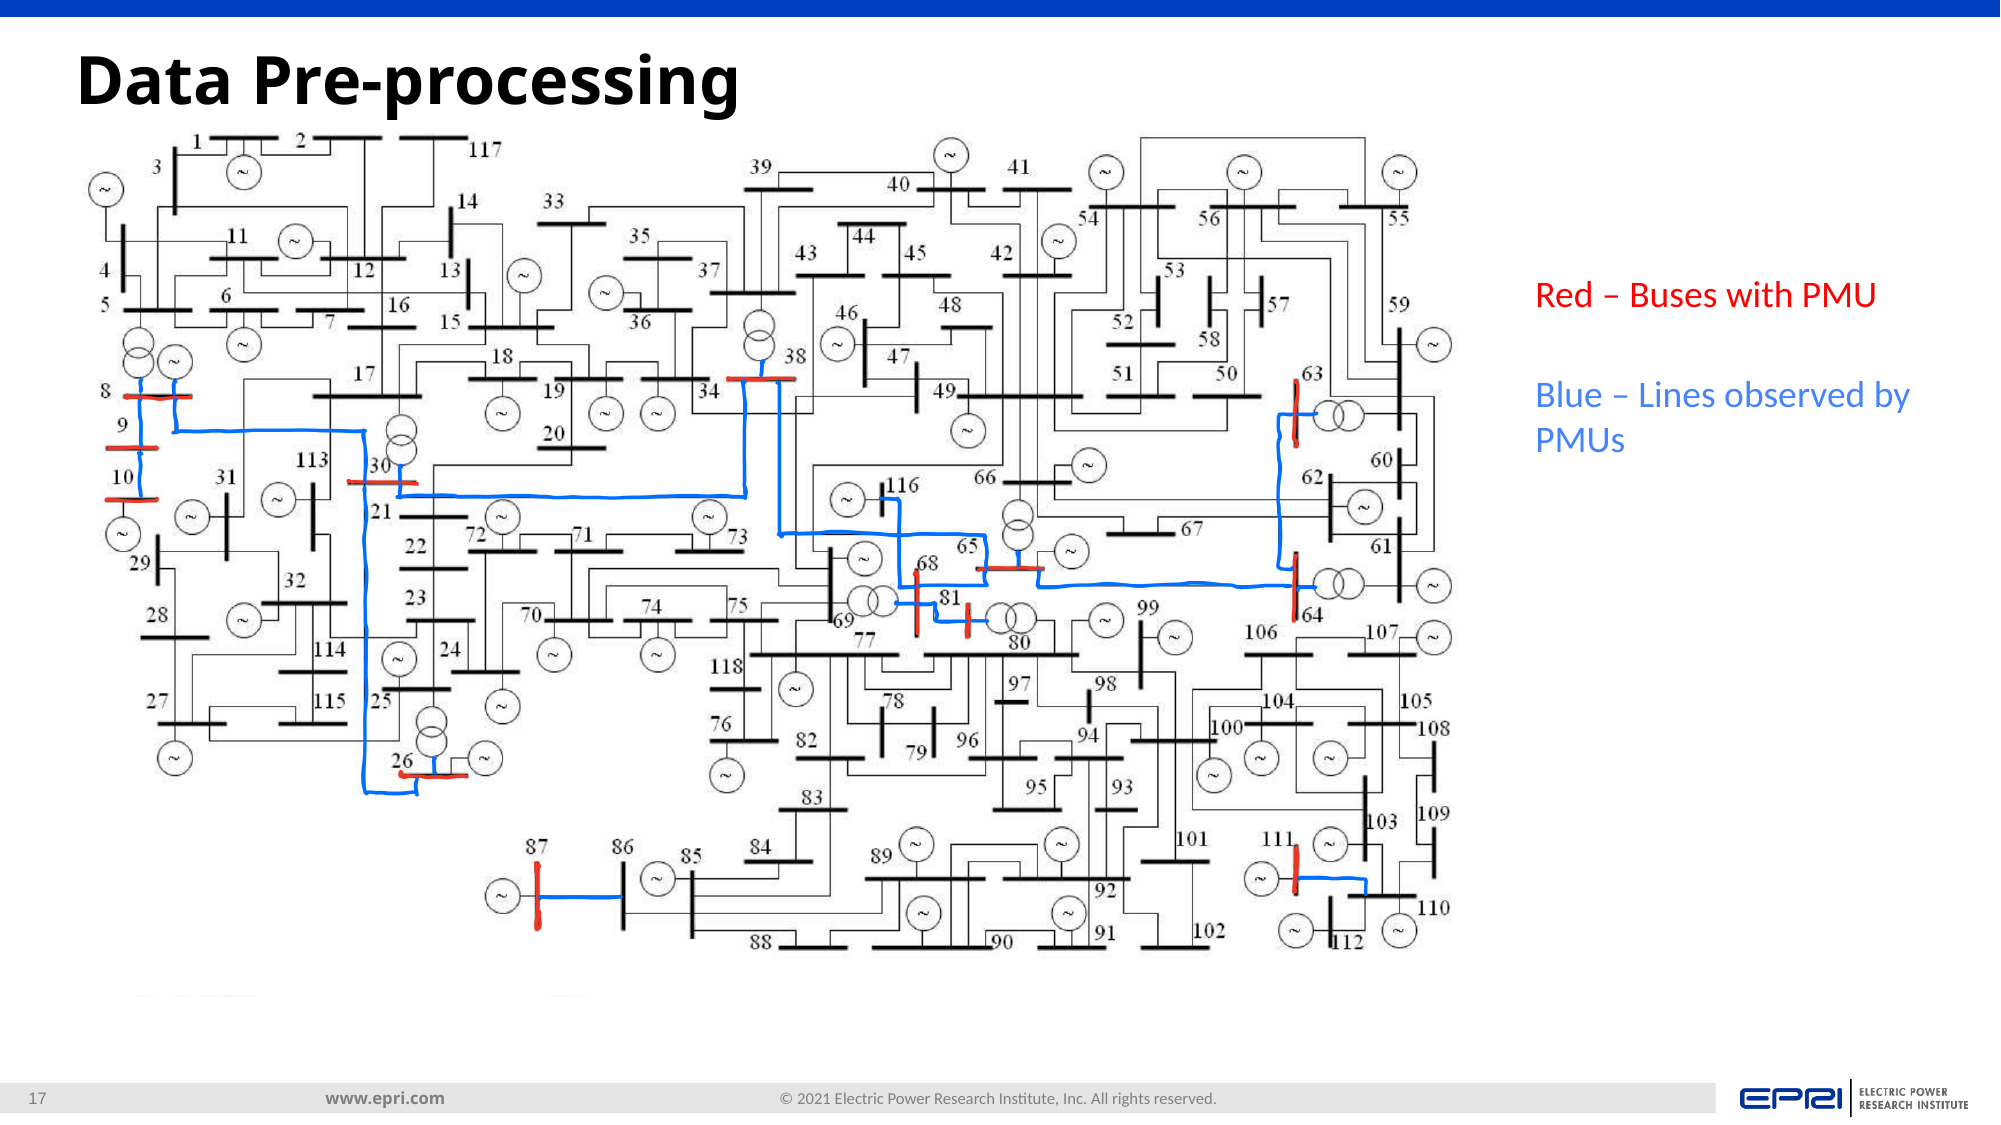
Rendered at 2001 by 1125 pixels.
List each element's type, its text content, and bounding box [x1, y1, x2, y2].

text_box Blue – Lines observed by PMUs [1520, 362, 1966, 468]
title Data Pre-processing [60, 29, 1935, 150]
text_box Red – Buses with PMU [1520, 262, 1966, 323]
picture [1740, 1079, 1968, 1117]
picture [82, 127, 1458, 998]
